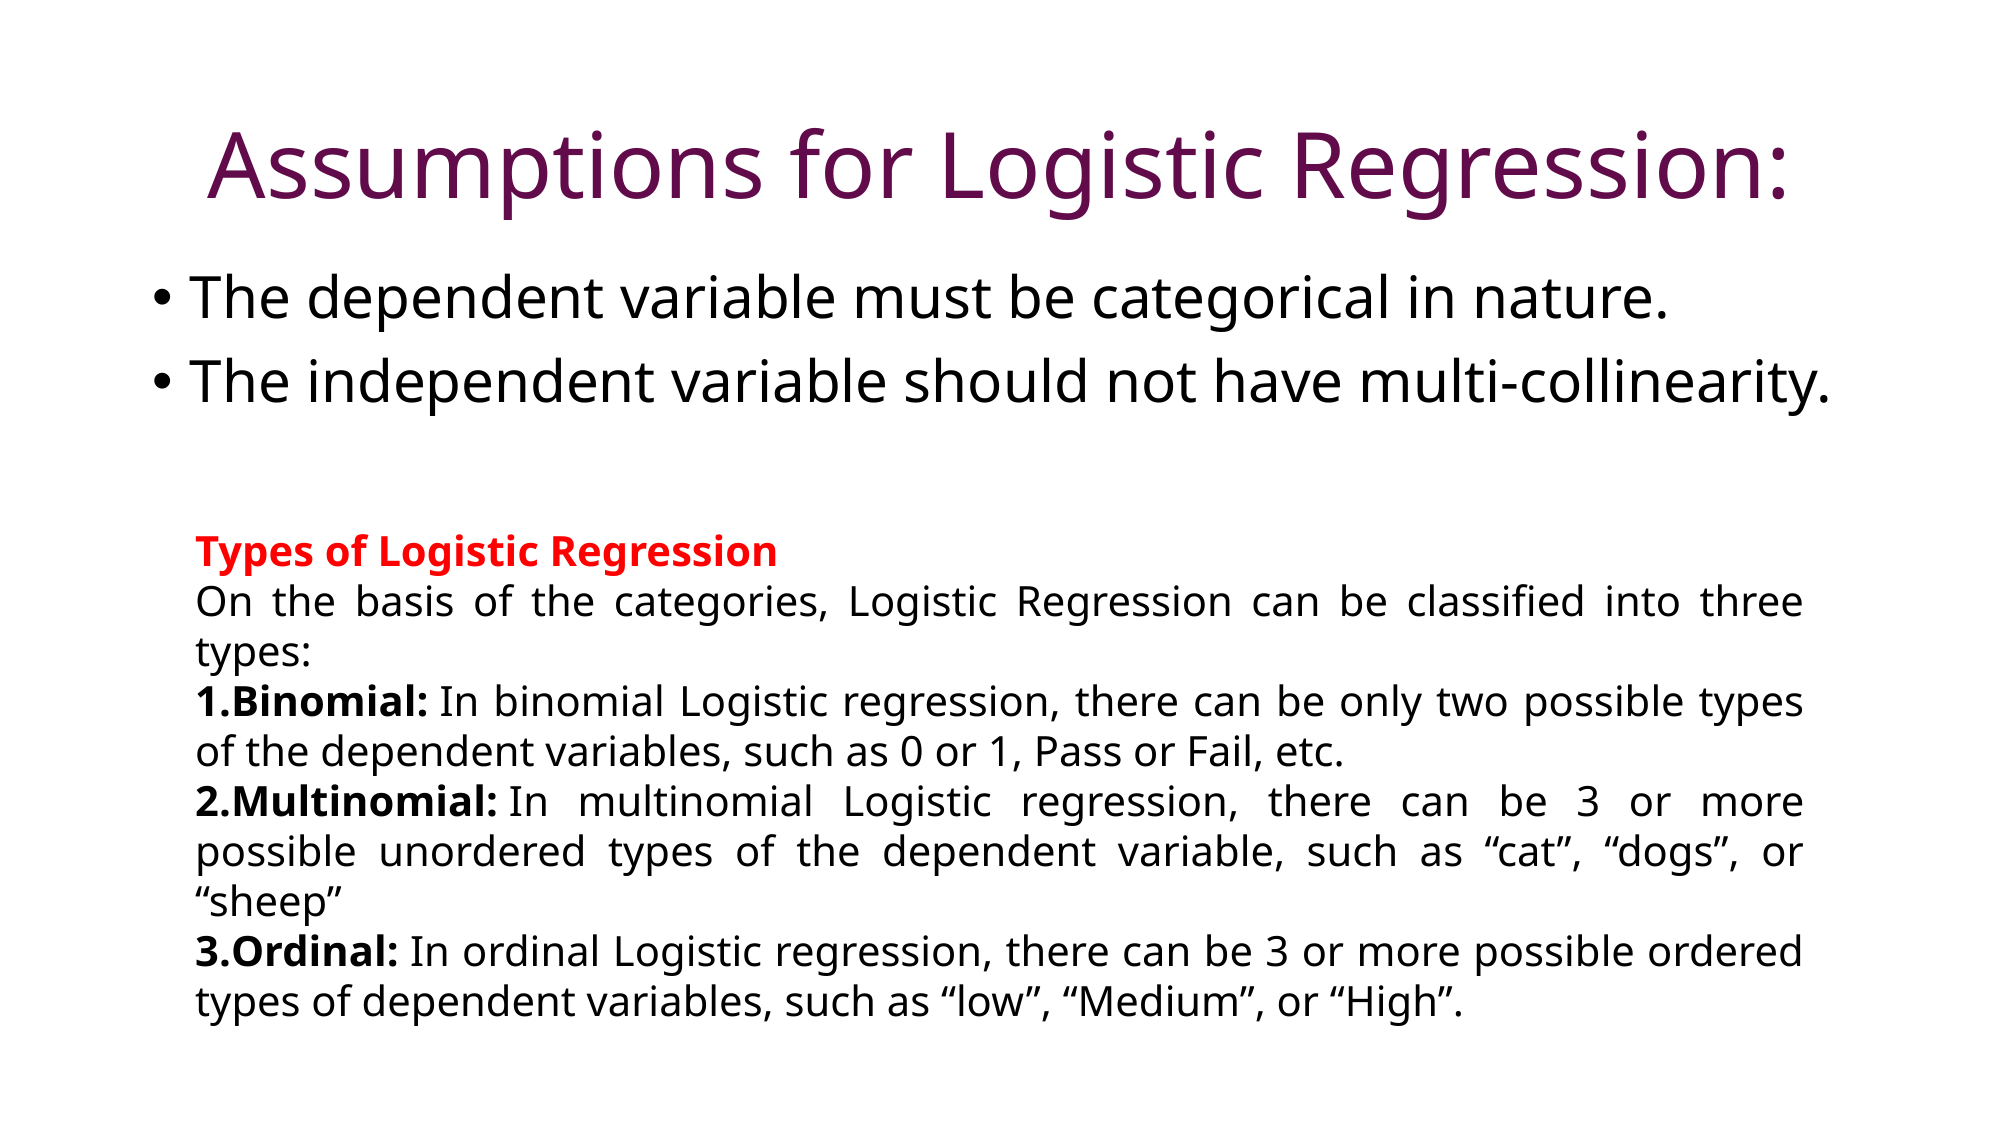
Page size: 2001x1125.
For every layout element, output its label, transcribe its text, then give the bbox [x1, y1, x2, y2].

list The dependent variable must be categorical in nature. The independent variable should not have multi-collinearity. [137, 260, 1863, 975]
text_box Types of Logistic Regression On the basis of the categories, Logistic Regression can be classified into three types: Binomial: In binomial Logistic regression, there can be only two possible types of the dependent variables, such as 0 or 1, Pass or Fail, etc. Multinomial: In multinomial Logistic regression, there can be 3 or more possible unordered types of the dependent variable, such as “cat”, “dogs”, or “sheep” Ordinal: In ordinal Logistic regression, there can be 3 or more possible ordered types of dependent variables, such as “low”, “Medium”, or “High”. [180, 517, 1820, 1033]
title Assumptions for Logistic Regression: [137, 59, 1863, 260]
